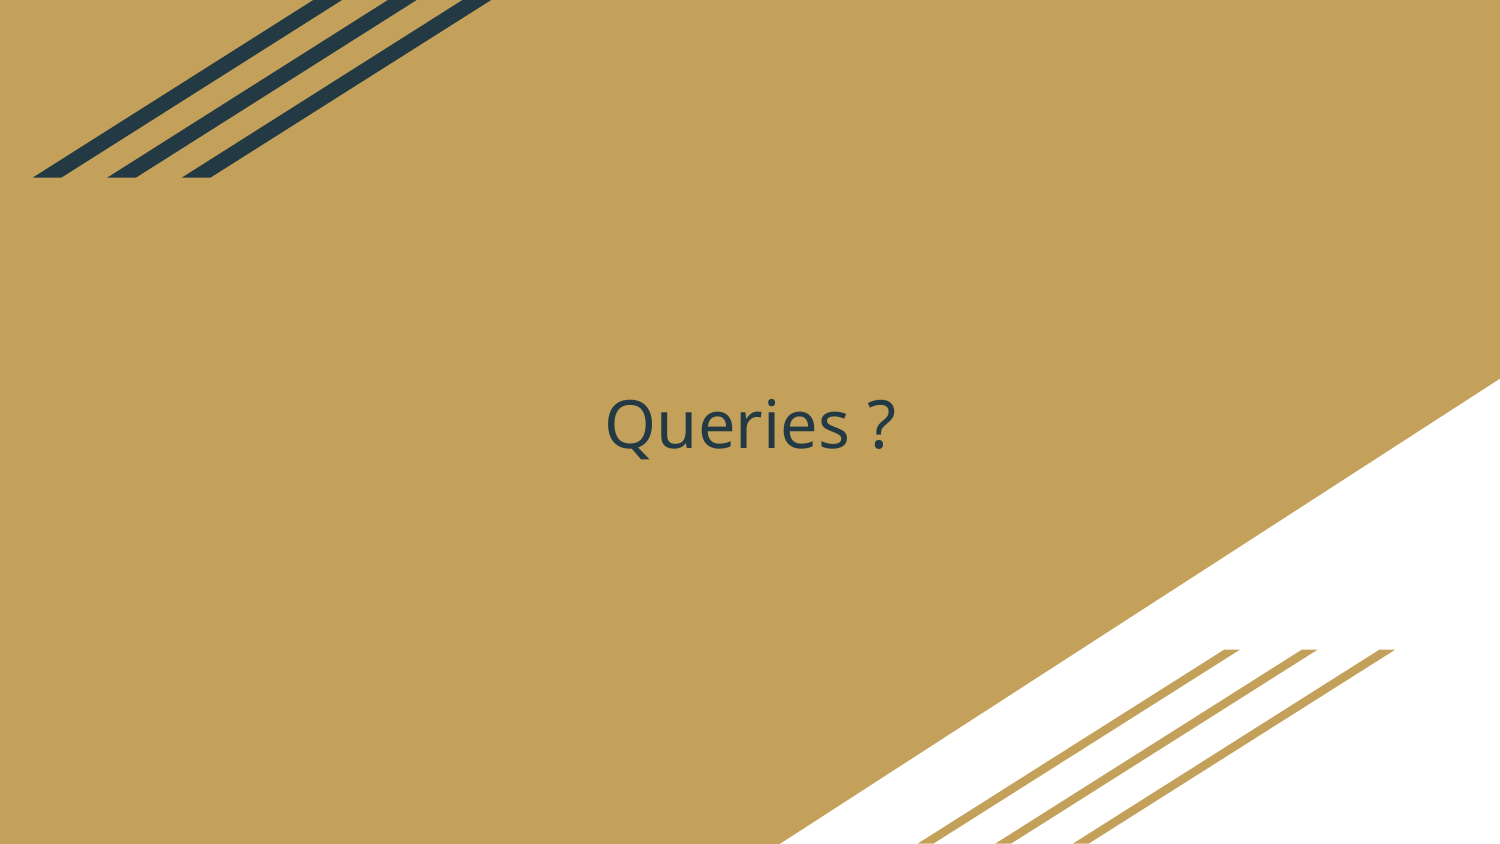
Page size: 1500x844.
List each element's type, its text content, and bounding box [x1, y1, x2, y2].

title Queries ? [309, 286, 1192, 557]
